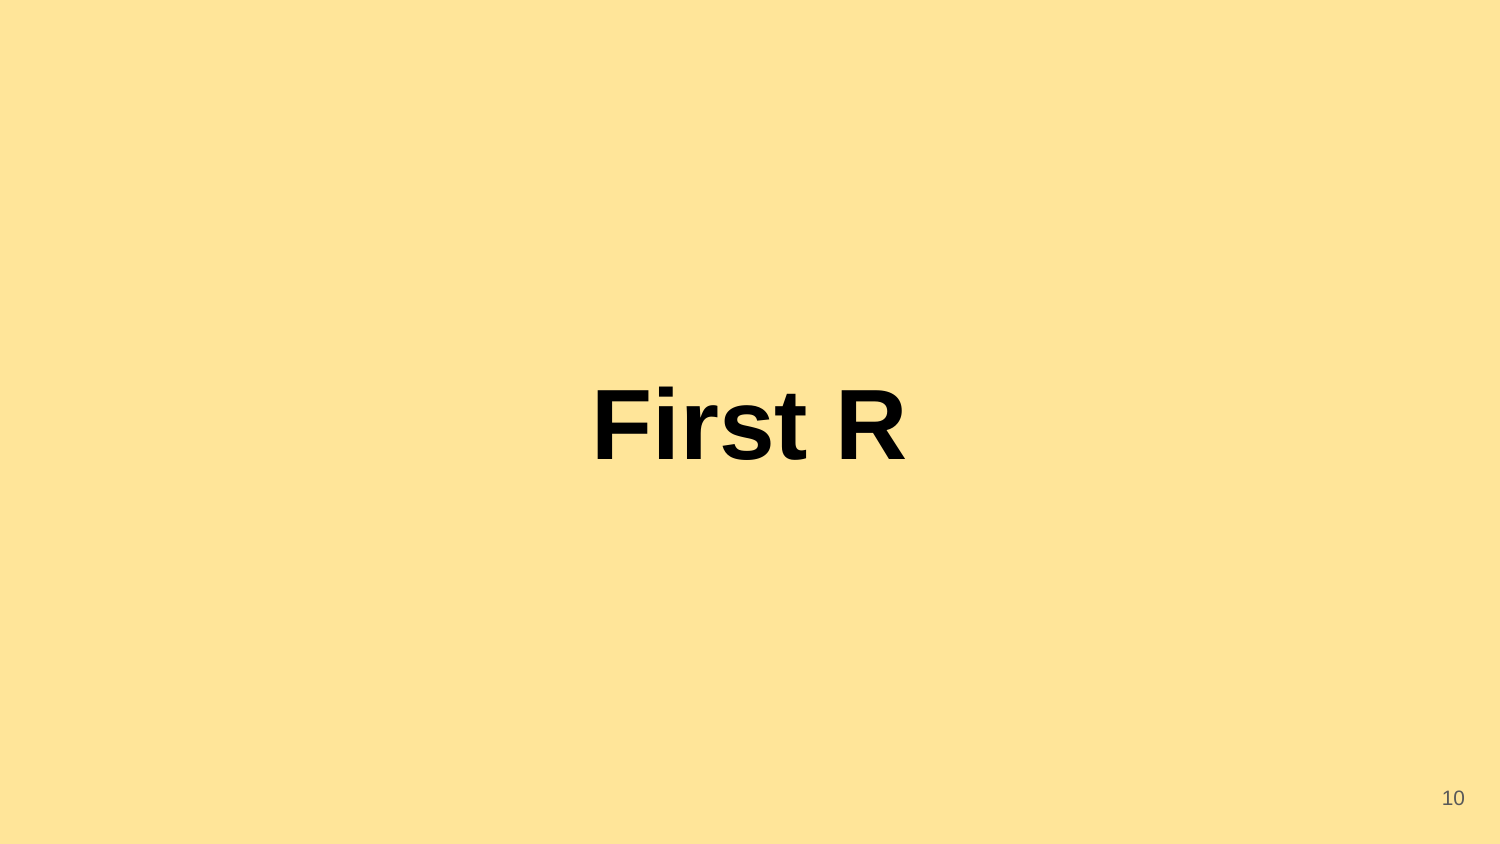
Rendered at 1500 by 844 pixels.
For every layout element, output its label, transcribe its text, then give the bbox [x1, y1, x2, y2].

text_box First R [509, 344, 991, 500]
slide_number ‹#› [1389, 764, 1480, 830]
